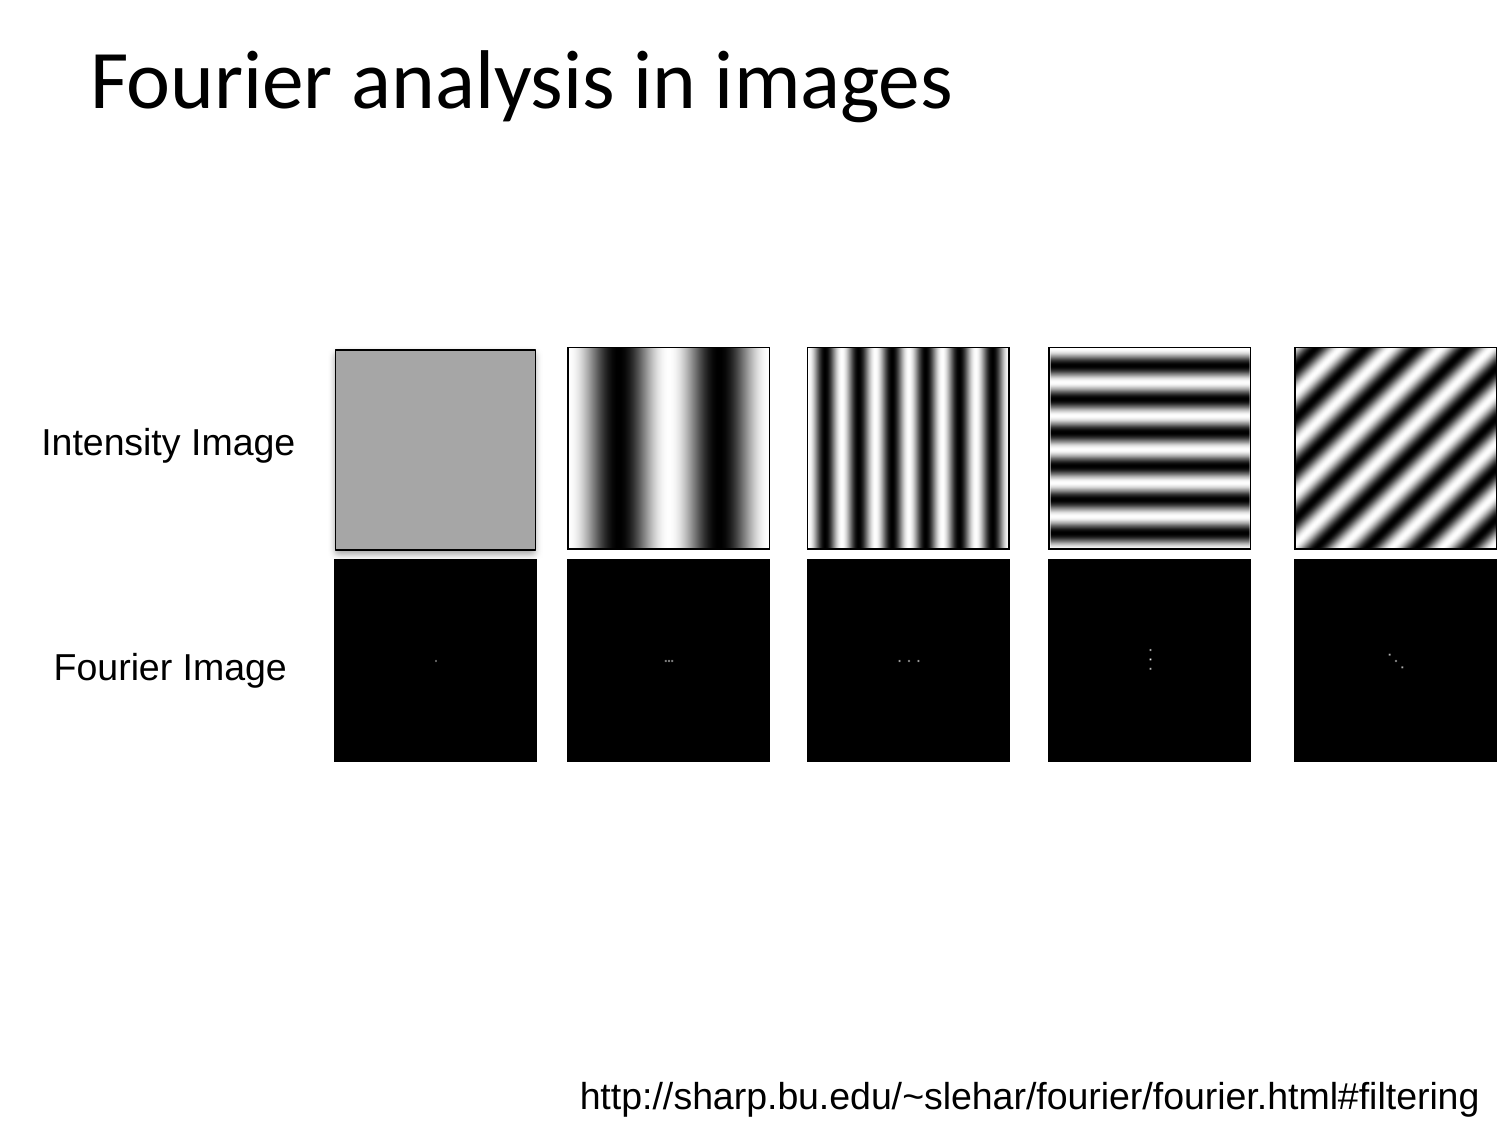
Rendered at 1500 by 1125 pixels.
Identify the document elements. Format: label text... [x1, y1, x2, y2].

picture [808, 347, 1009, 549]
picture [568, 560, 769, 761]
picture [1049, 347, 1251, 549]
title Fourier analysis in images [75, 0, 1425, 150]
picture [568, 347, 769, 549]
picture [1295, 560, 1497, 761]
text_box Fourier Image [39, 635, 302, 696]
text_box [335, 349, 536, 551]
text_box Intensity Image [26, 410, 311, 471]
picture [808, 560, 1009, 761]
picture [1049, 560, 1251, 761]
text_box http://sharp.bu.edu/~slehar/fourier/fourier.html#filtering [564, 1064, 1495, 1124]
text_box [335, 560, 536, 761]
picture [1295, 347, 1497, 549]
